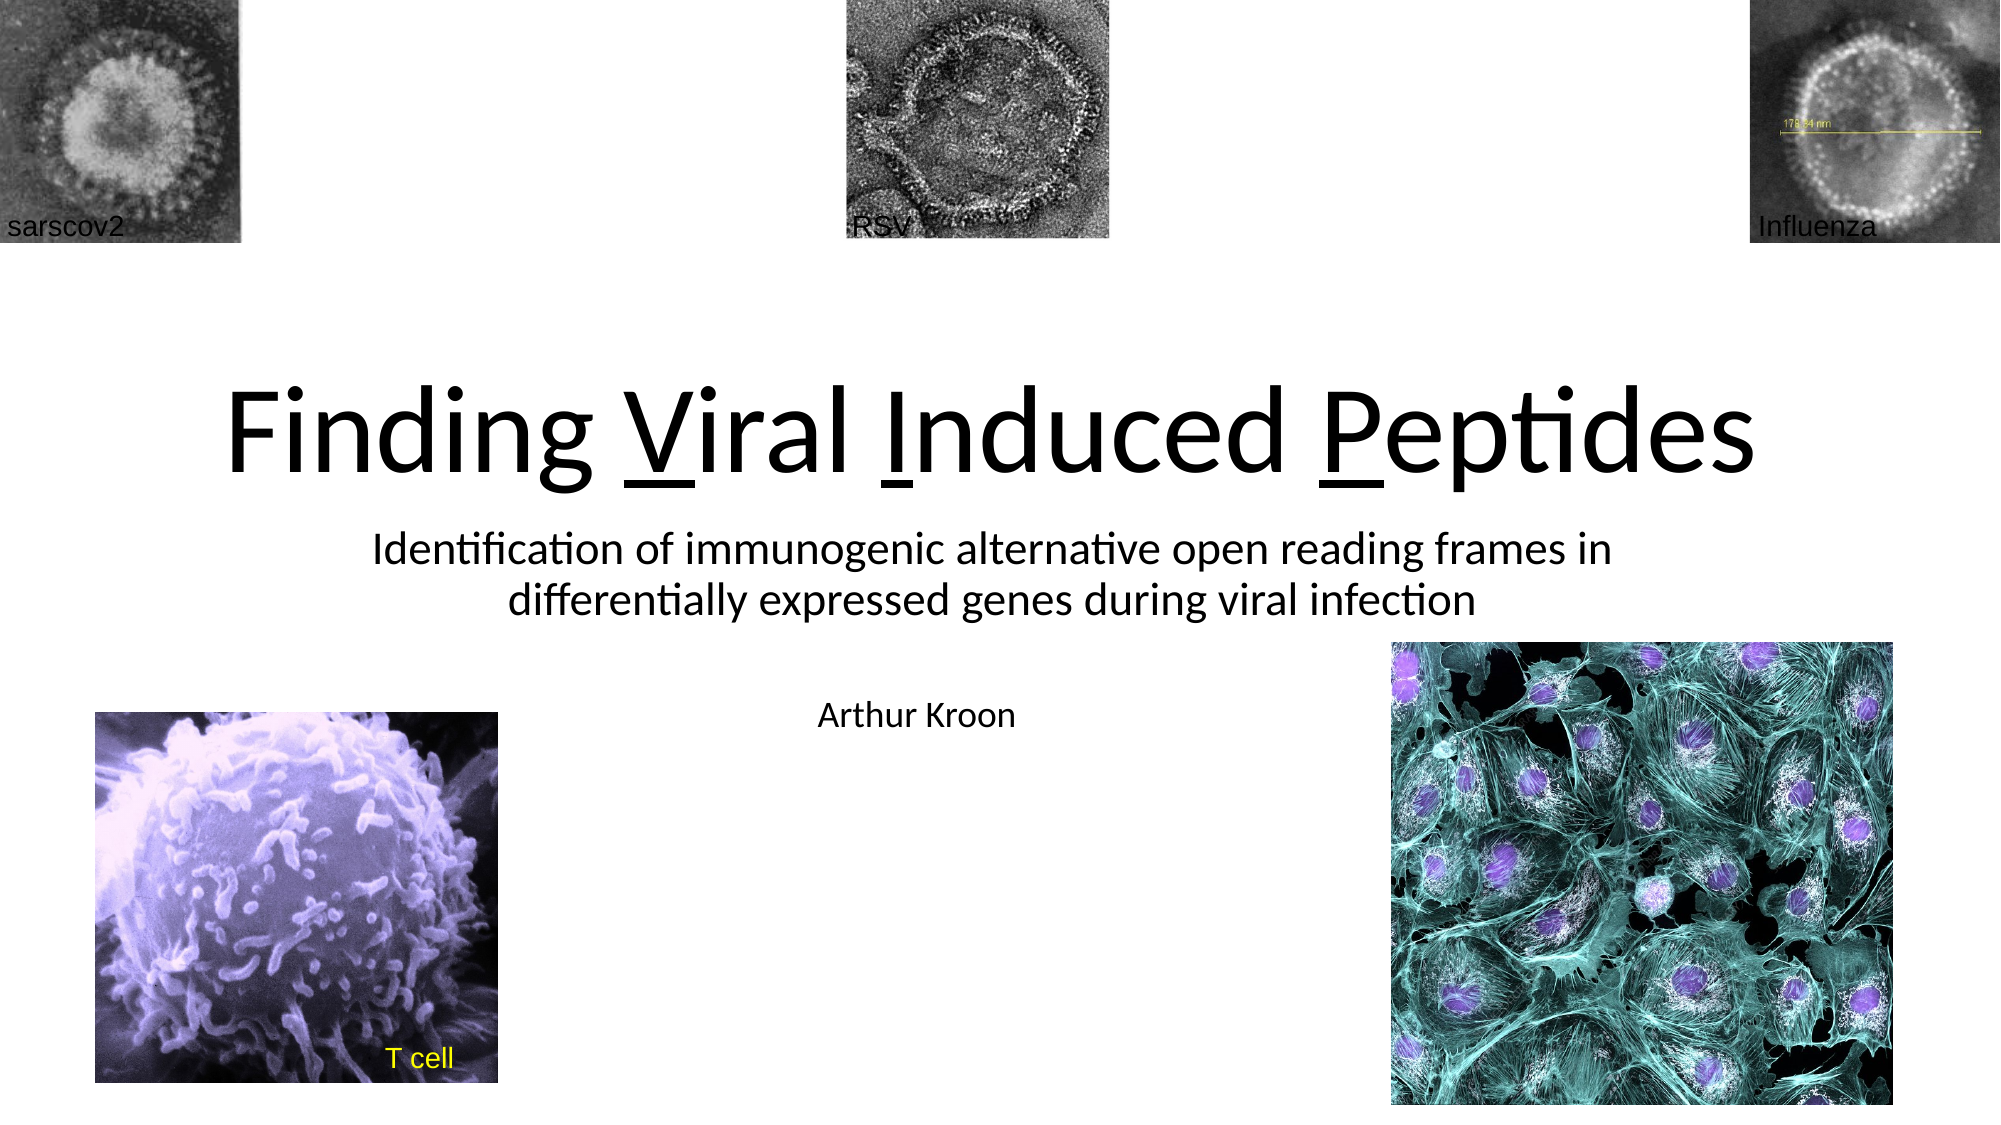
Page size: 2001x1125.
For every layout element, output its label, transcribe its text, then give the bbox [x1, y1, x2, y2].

subtitle Identification of immunogenic alternative open reading frames in differentially expressed genes during viral infection [243, 516, 1743, 633]
text_box RSV [837, 199, 927, 250]
picture [1749, 0, 2000, 244]
picture [94, 712, 498, 1083]
title Finding Viral Induced Peptides [0, 114, 1990, 507]
picture [1391, 642, 1893, 1106]
text_box Arthur Kroon [802, 682, 1053, 743]
picture [843, 0, 1112, 241]
picture [0, 0, 244, 244]
